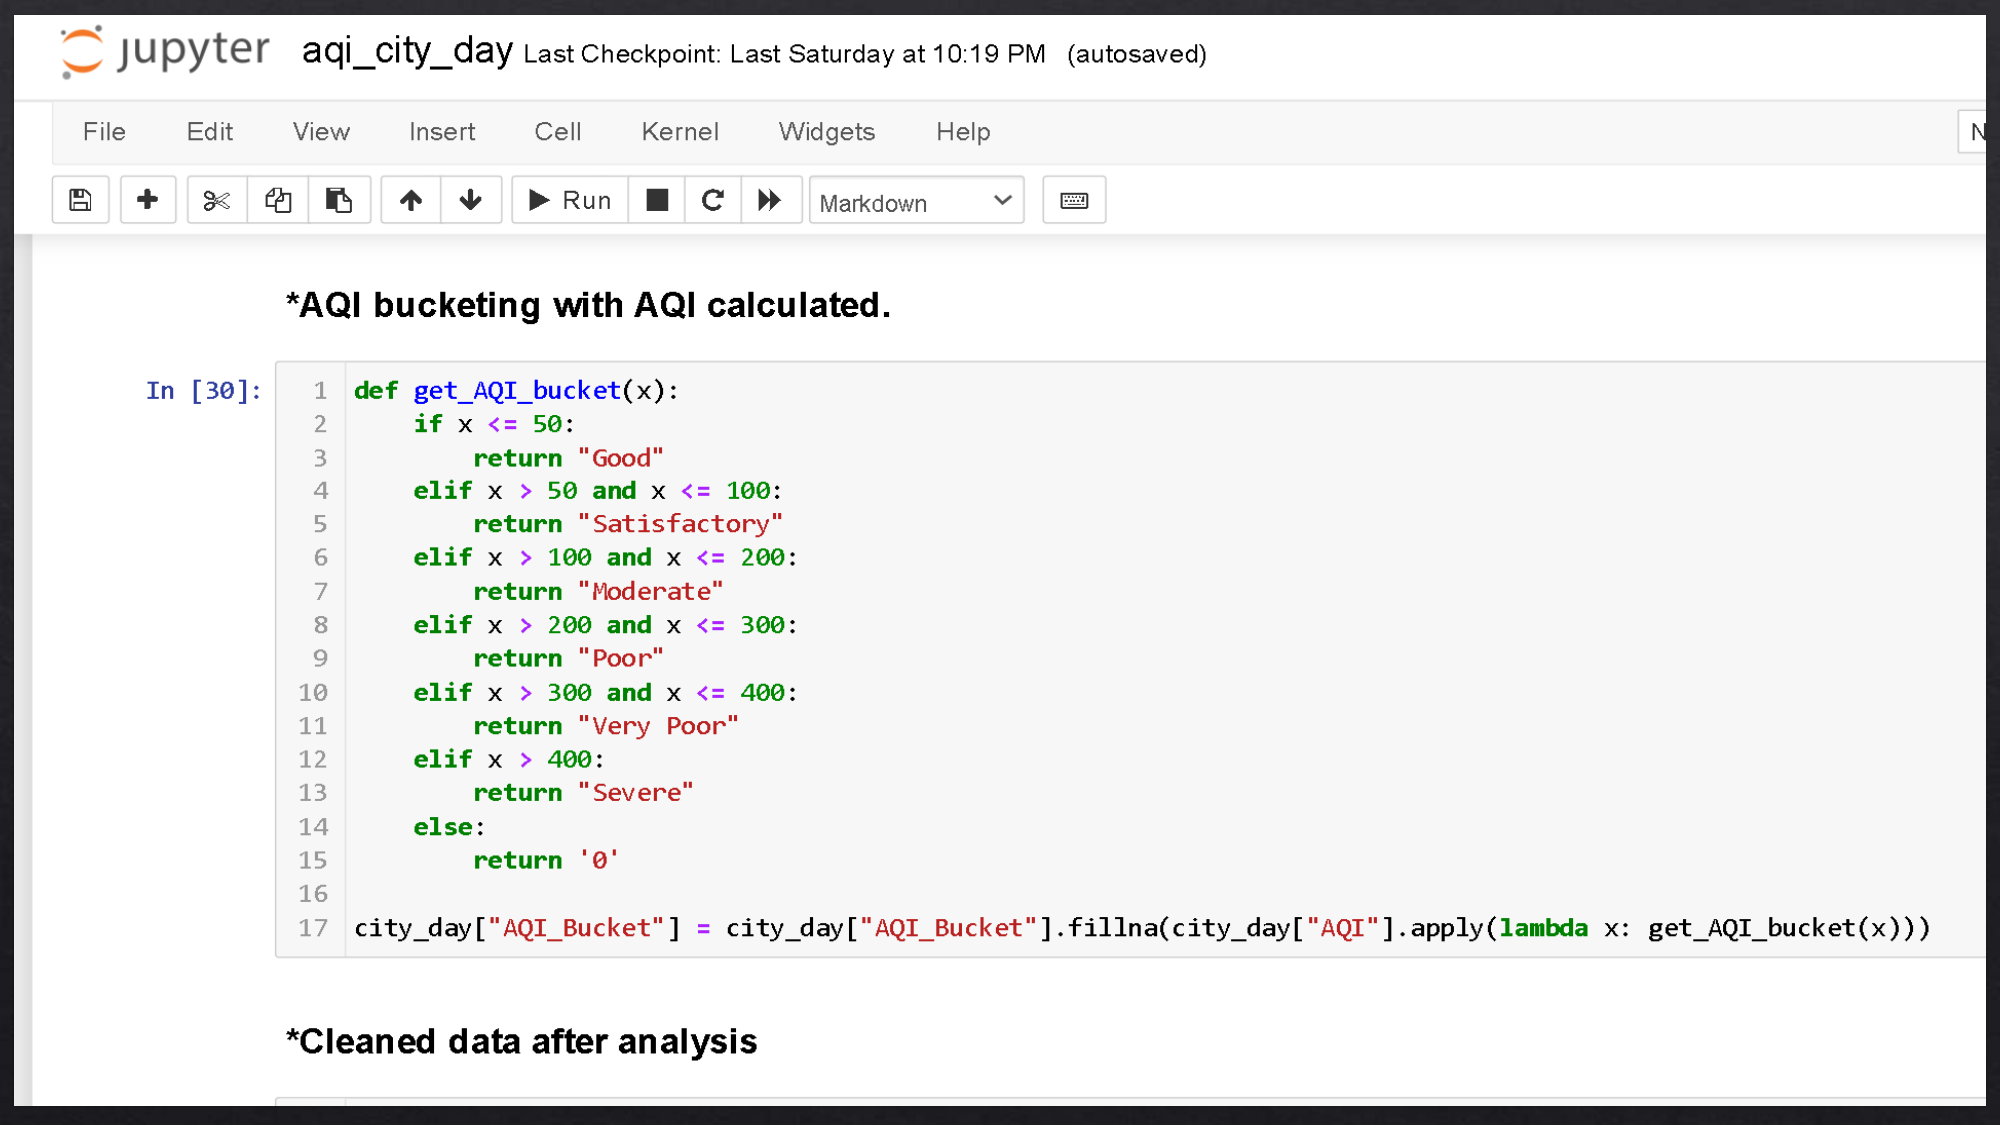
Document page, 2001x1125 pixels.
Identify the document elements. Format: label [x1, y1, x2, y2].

picture [0, 0, 2000, 1125]
text_box [9, 10, 1990, 1110]
